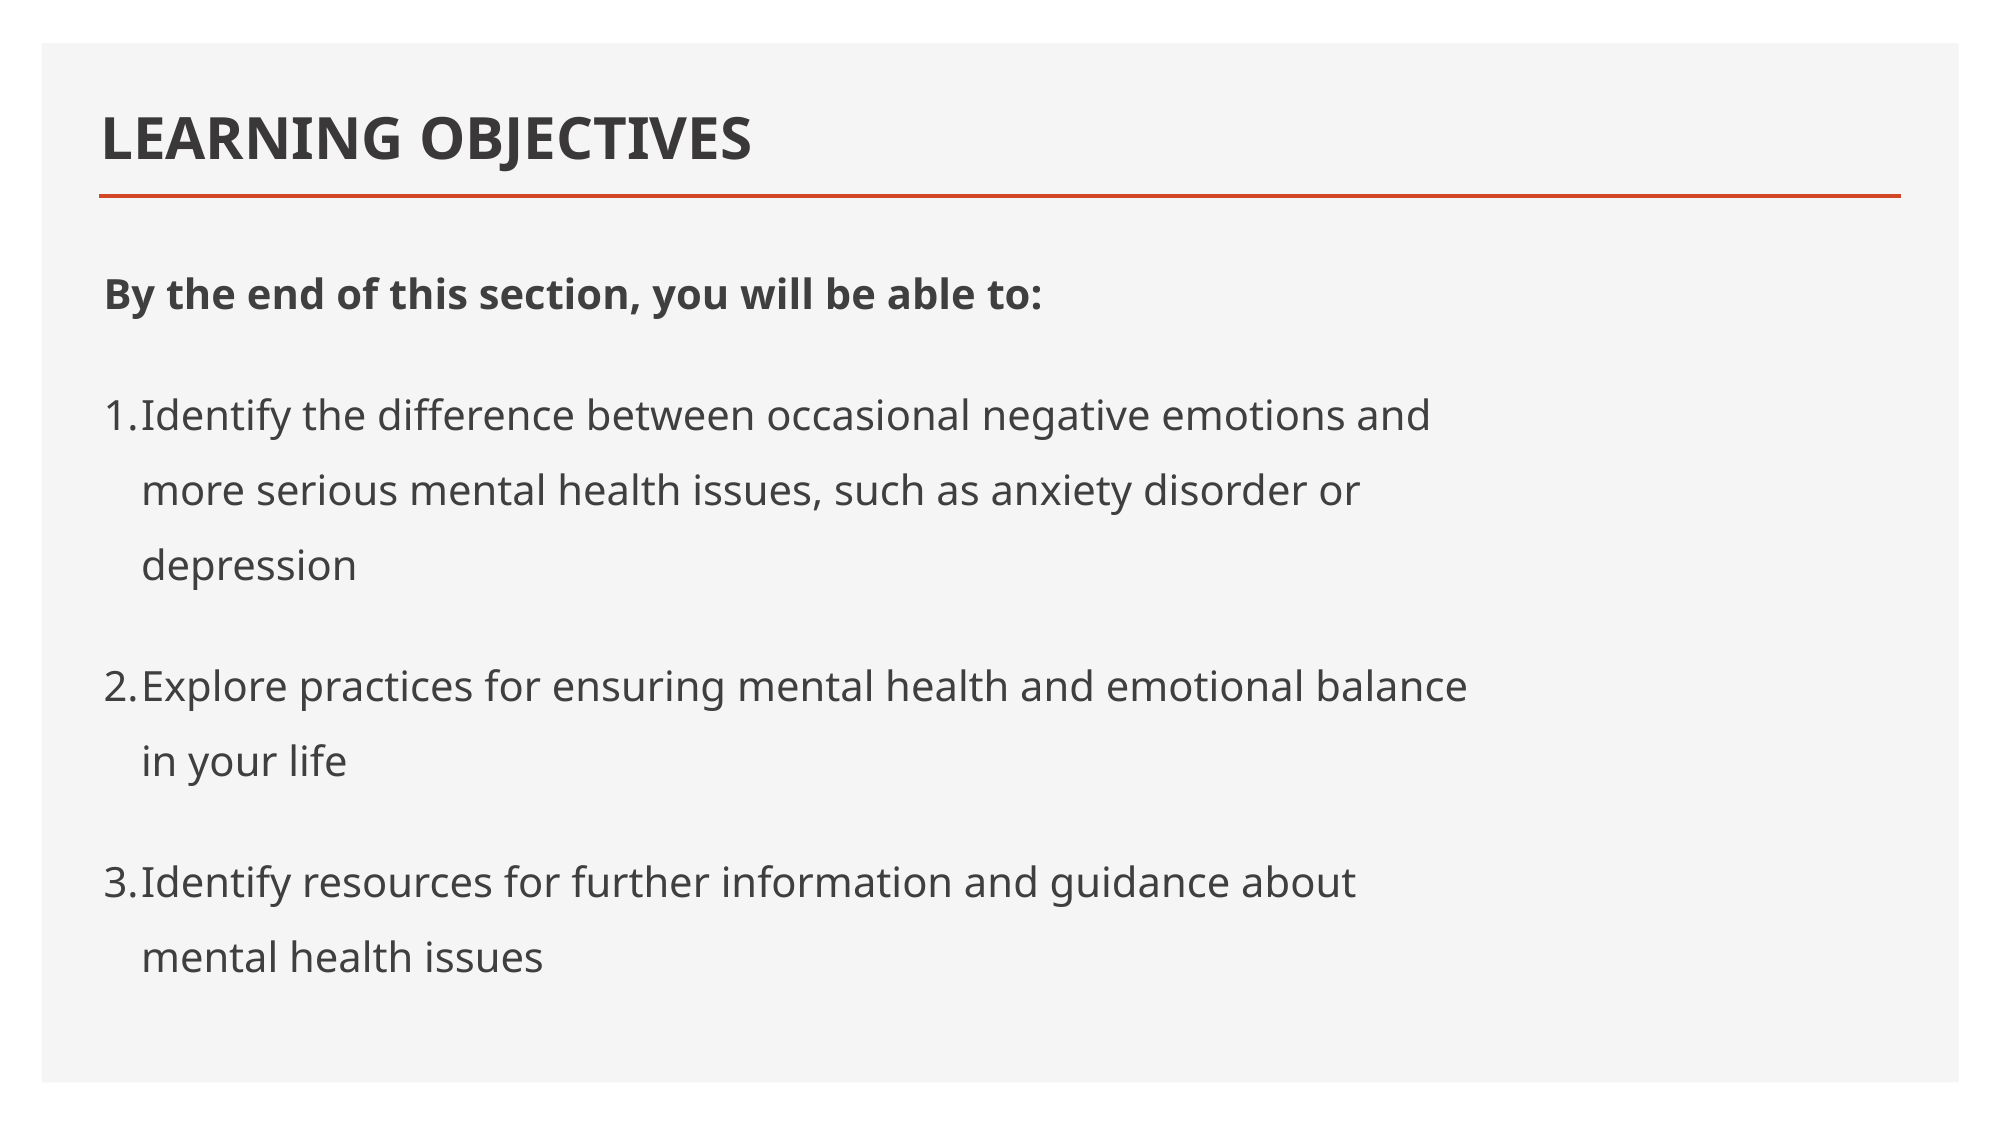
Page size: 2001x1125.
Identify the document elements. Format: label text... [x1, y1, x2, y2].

list By the end of this section, you will be able to: Identify the difference between occasional negative emotions and more serious mental health issues, such as anxiety disorder or depression Explore practices for ensuring mental health and emotional balance in your life Identify resources for further information and guidance about mental health issues [88, 235, 1505, 888]
title LEARNING OBJECTIVES [85, 73, 1214, 179]
